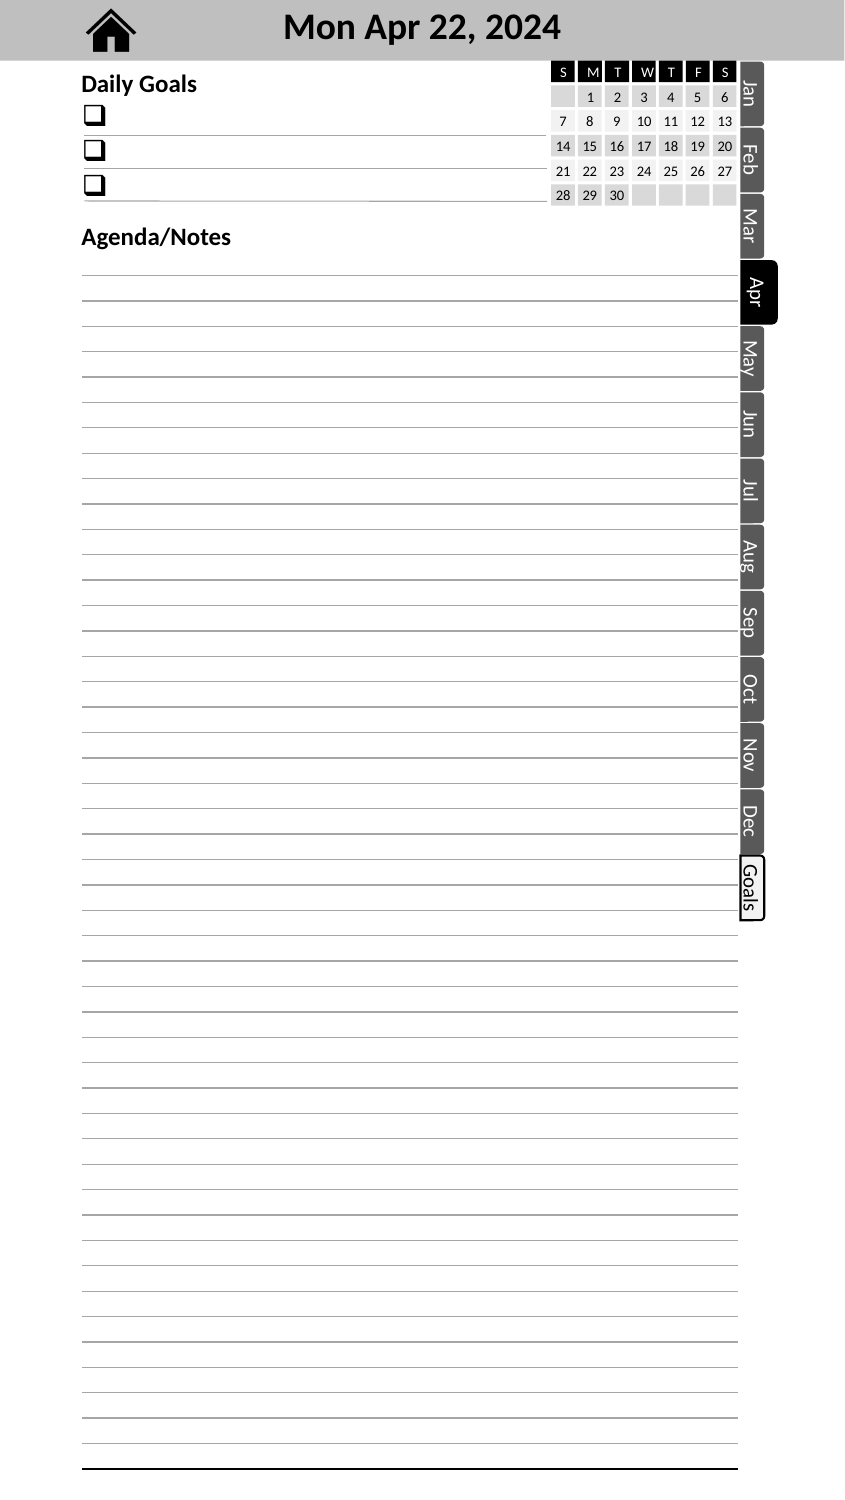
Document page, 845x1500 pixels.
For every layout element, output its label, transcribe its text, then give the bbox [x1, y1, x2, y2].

picture [82, 1, 140, 59]
list Mon Apr 22, 2024 [190, 0, 655, 61]
